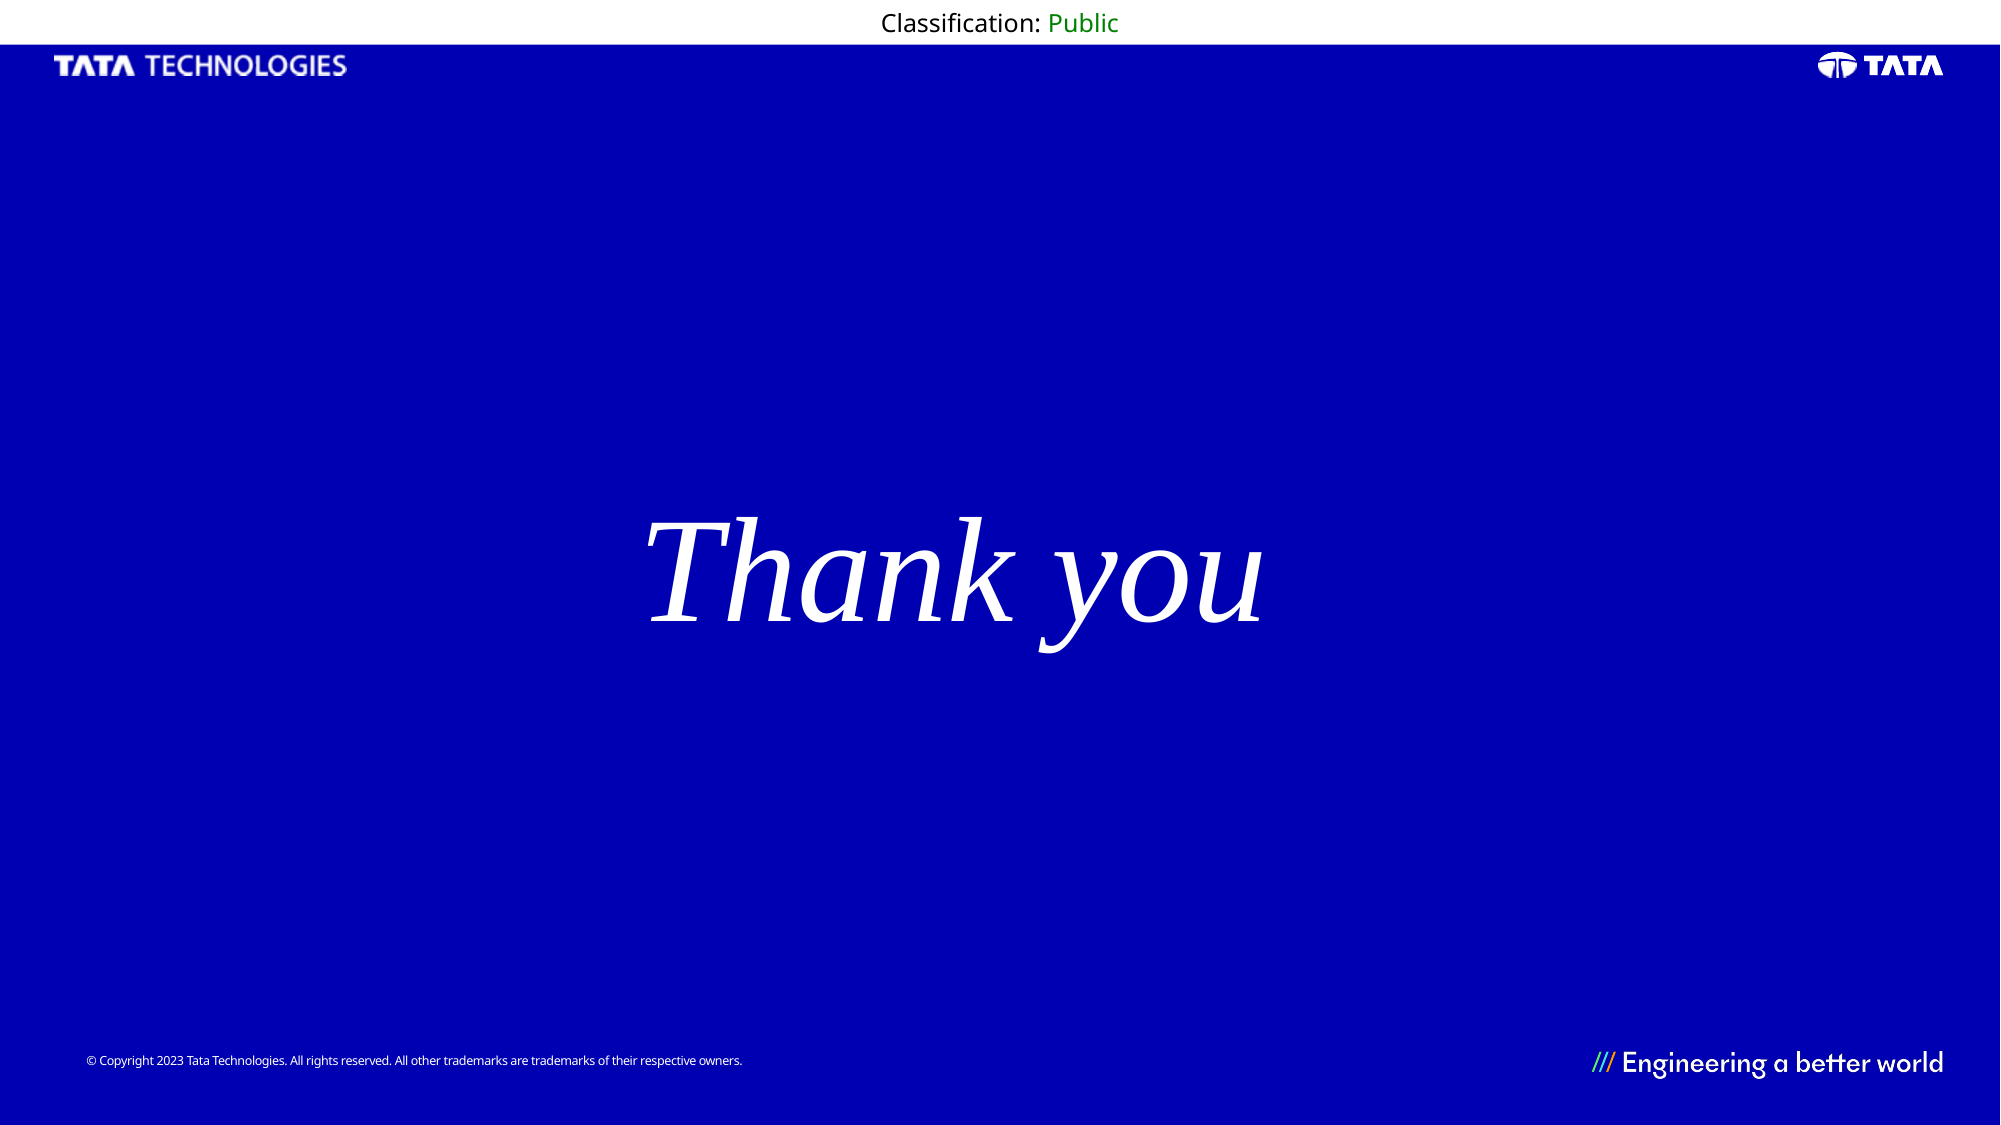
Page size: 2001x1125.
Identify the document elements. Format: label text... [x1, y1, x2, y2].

picture [1841, 61, 1857, 78]
picture [54, 54, 347, 76]
picture [1818, 61, 1835, 78]
text_box Thank you [624, 463, 2000, 659]
picture [1591, 1051, 1943, 1079]
